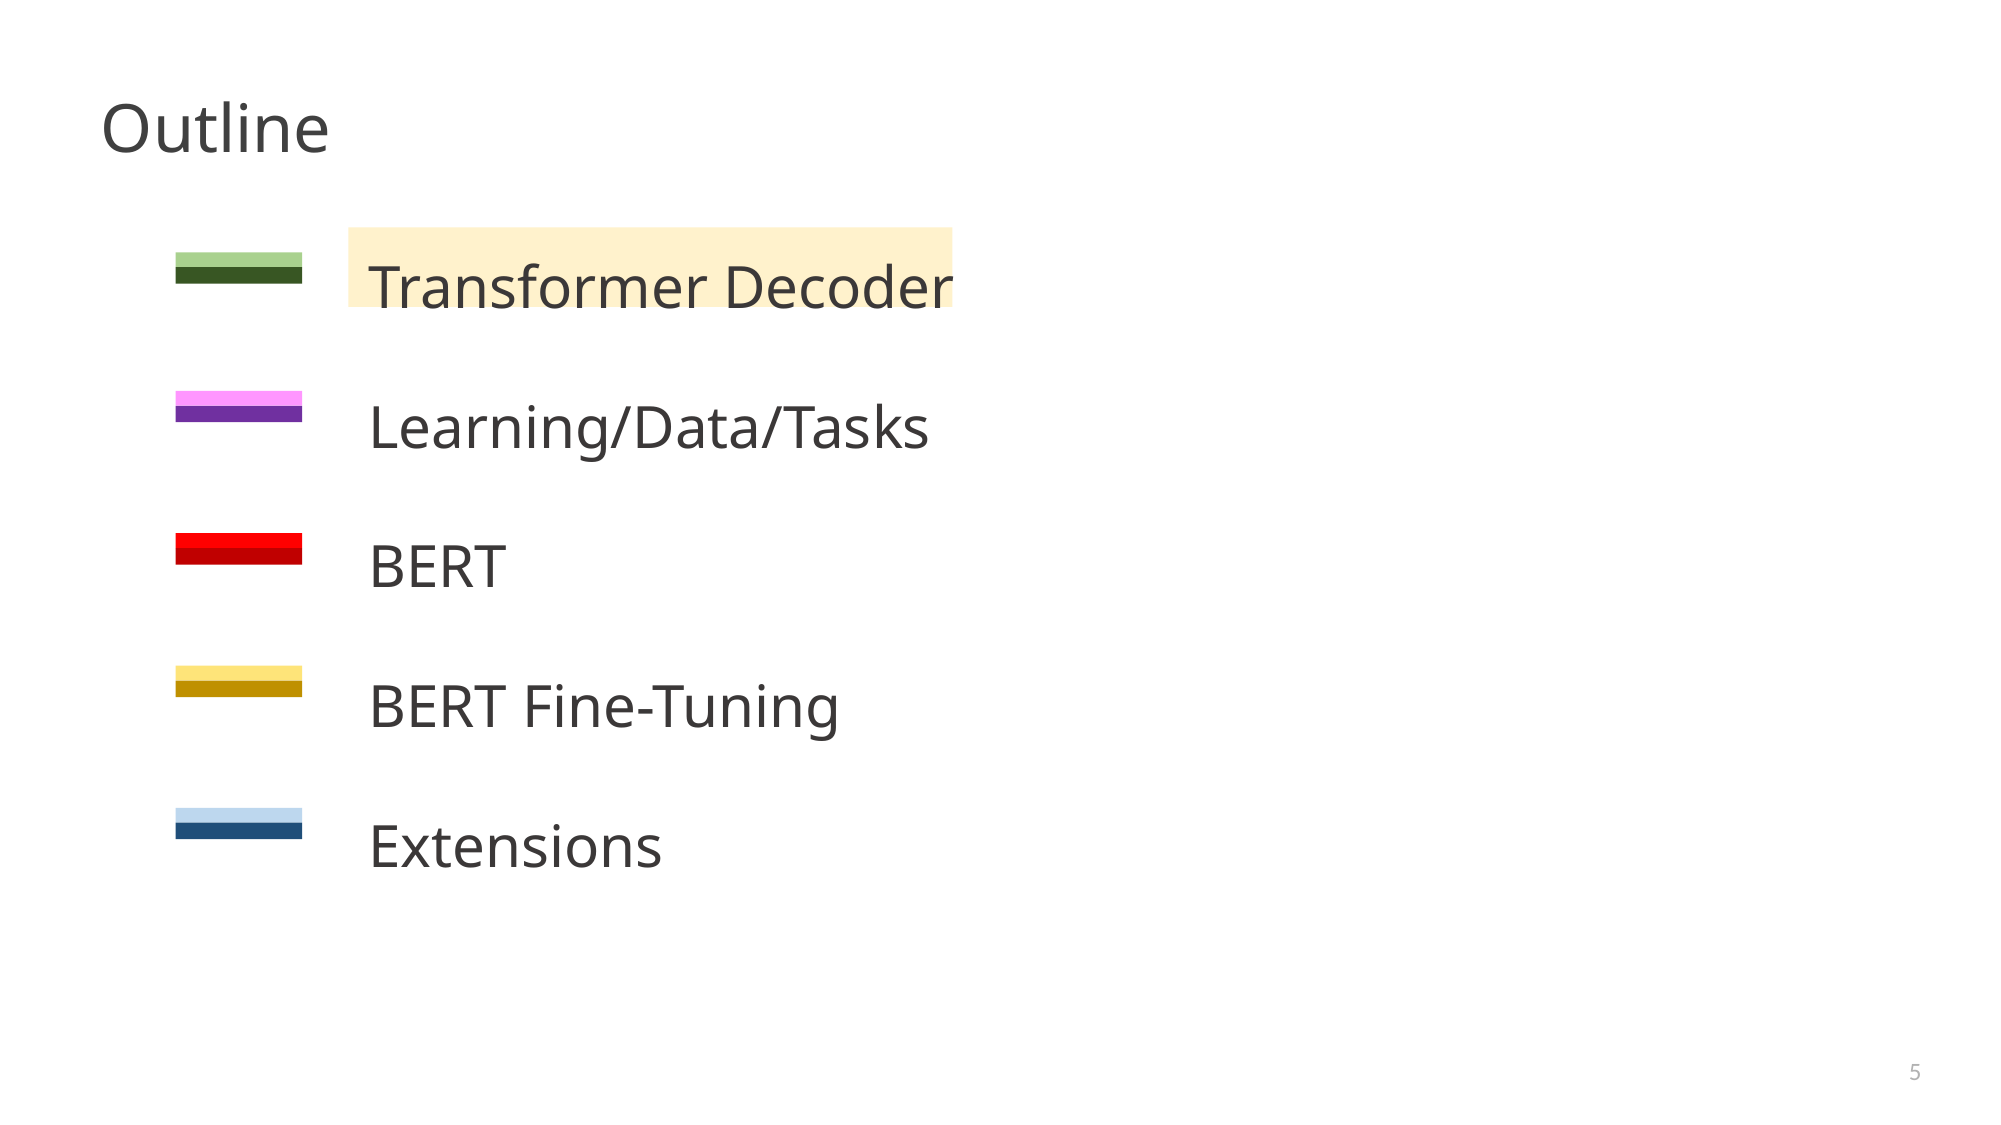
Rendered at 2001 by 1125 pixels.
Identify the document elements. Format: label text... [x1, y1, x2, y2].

text_box [175, 680, 303, 698]
text_box [347, 226, 353, 308]
text_box [175, 532, 303, 547]
text_box [175, 822, 303, 840]
text_box [175, 405, 303, 423]
text_box [175, 390, 303, 405]
text_box [175, 266, 303, 285]
text_box [175, 807, 303, 822]
slide_number 5 [1486, 1040, 1937, 1101]
text_box [175, 665, 303, 680]
text_box [175, 251, 303, 266]
text_box Transformer Decoder Learning/Data/Tasks BERT BERT Fine-Tuning Extensions [353, 172, 1106, 1049]
text_box [175, 547, 303, 566]
text_box Outline [86, 77, 812, 173]
